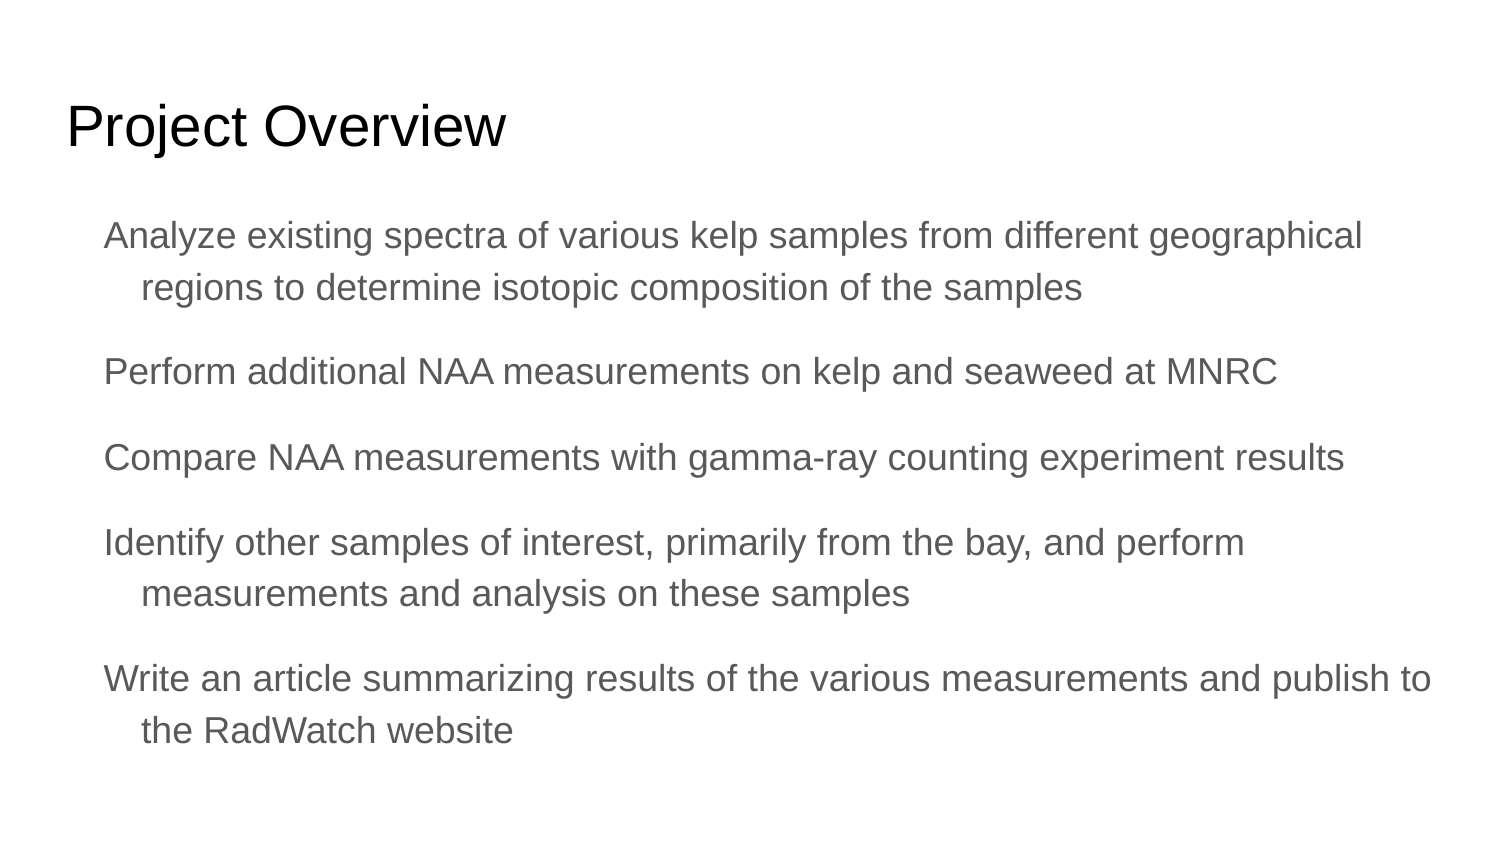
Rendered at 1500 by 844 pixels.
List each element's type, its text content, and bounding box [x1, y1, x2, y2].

list Analyze existing spectra of various kelp samples from different geographical regions to determine isotopic composition of the samples Perform additional NAA measurements on kelp and seaweed at MNRC Compare NAA measurements with gamma-ray counting experiment results Identify other samples of interest, primarily from the bay, and perform measurements and analysis on these samples Write an article summarizing results of the various measurements and publish to the RadWatch website [51, 189, 1449, 750]
title Project Overview [51, 72, 1449, 167]
